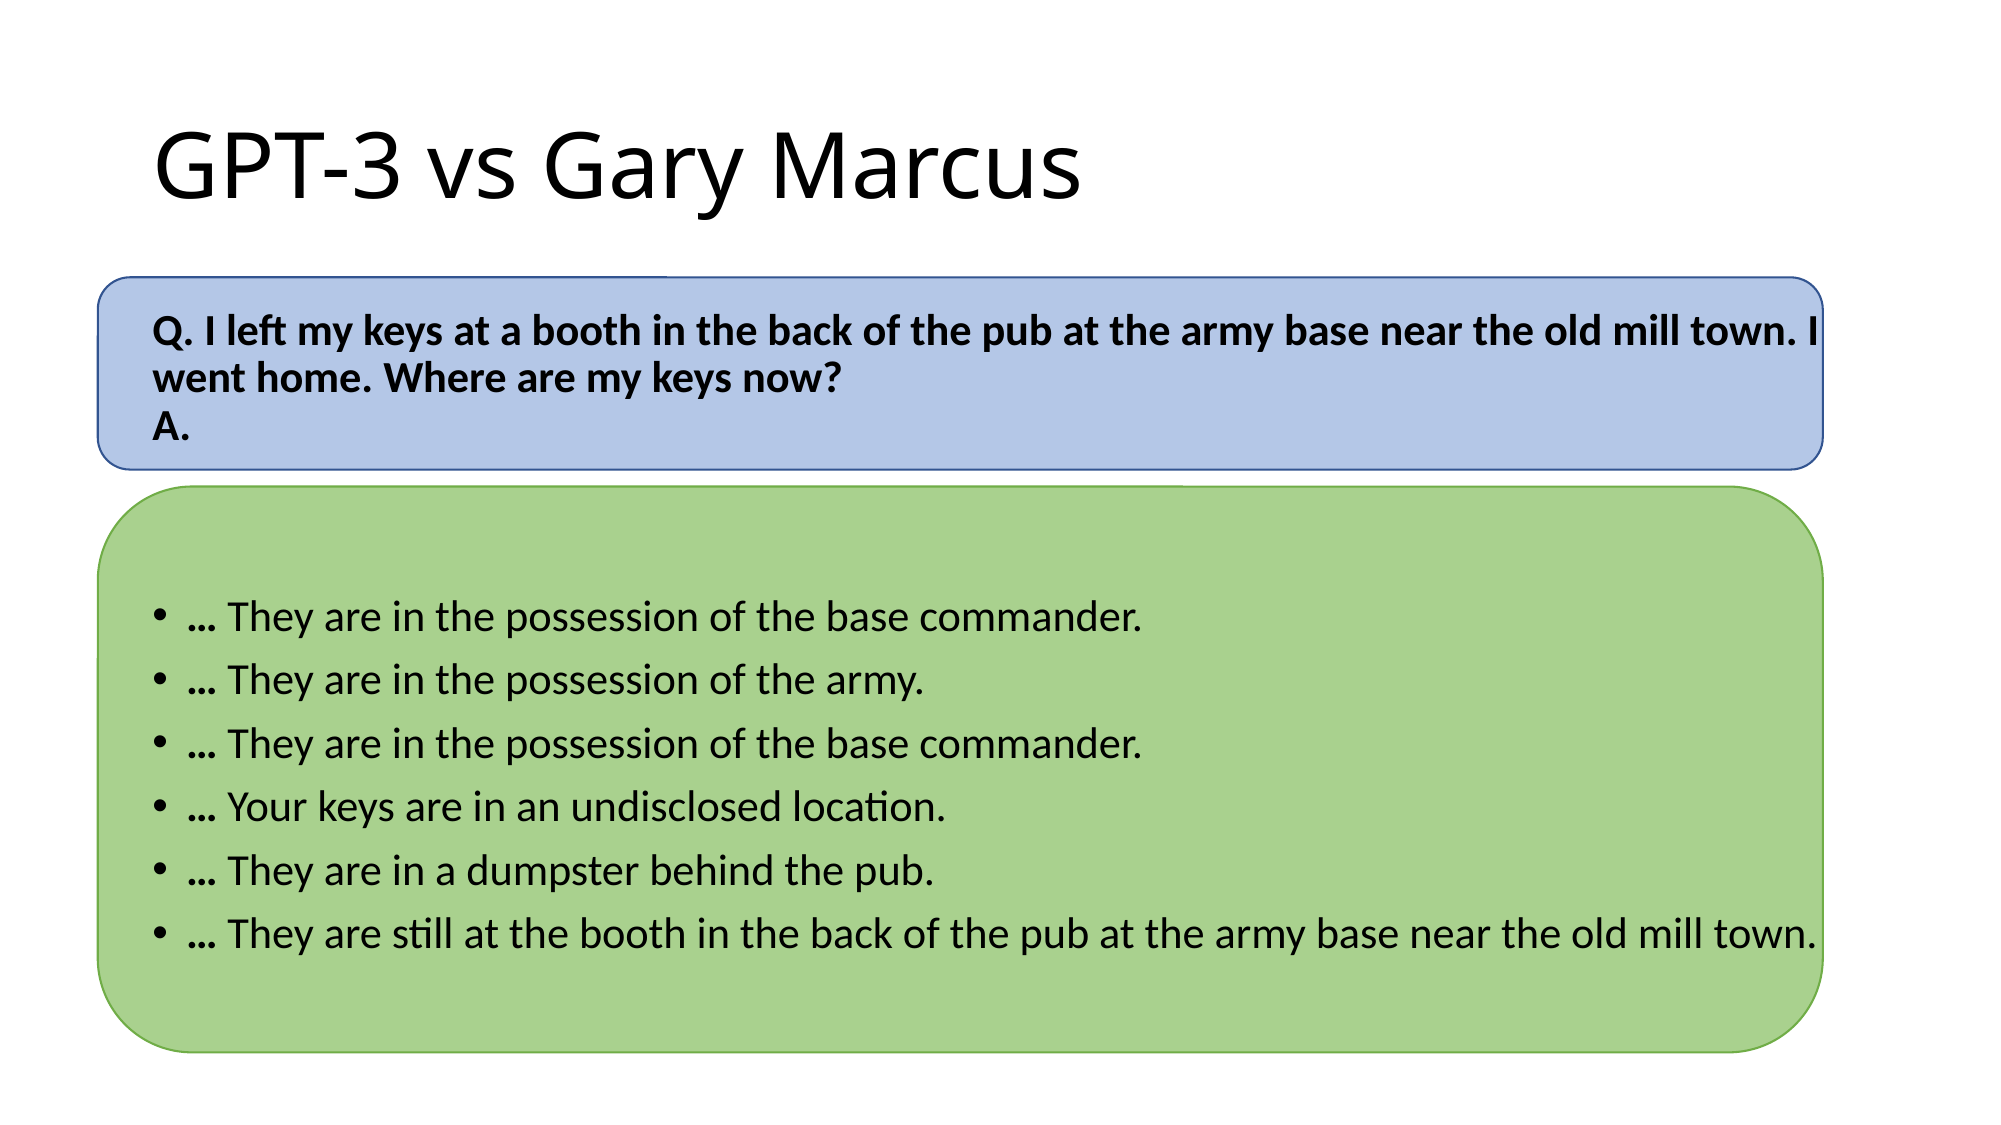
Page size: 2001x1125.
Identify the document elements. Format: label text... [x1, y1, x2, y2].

title GPT-3 vs Gary Marcus [137, 59, 1863, 278]
text_box [96, 503, 1806, 1054]
text_box [96, 276, 1823, 471]
list Q. I left my keys at a booth in the back of the pub at the army base near the old mill town. I went home. Where are my keys now? A. … They are in the possession of the base commander. … They are in the possession of the army. … They are in the possession of the base commander. … Your keys are in an undisclosed location. … They are in a dumpster behind the pub. … They are still at the booth in the back of the pub at the army base near the old mill town. [137, 299, 1863, 1014]
